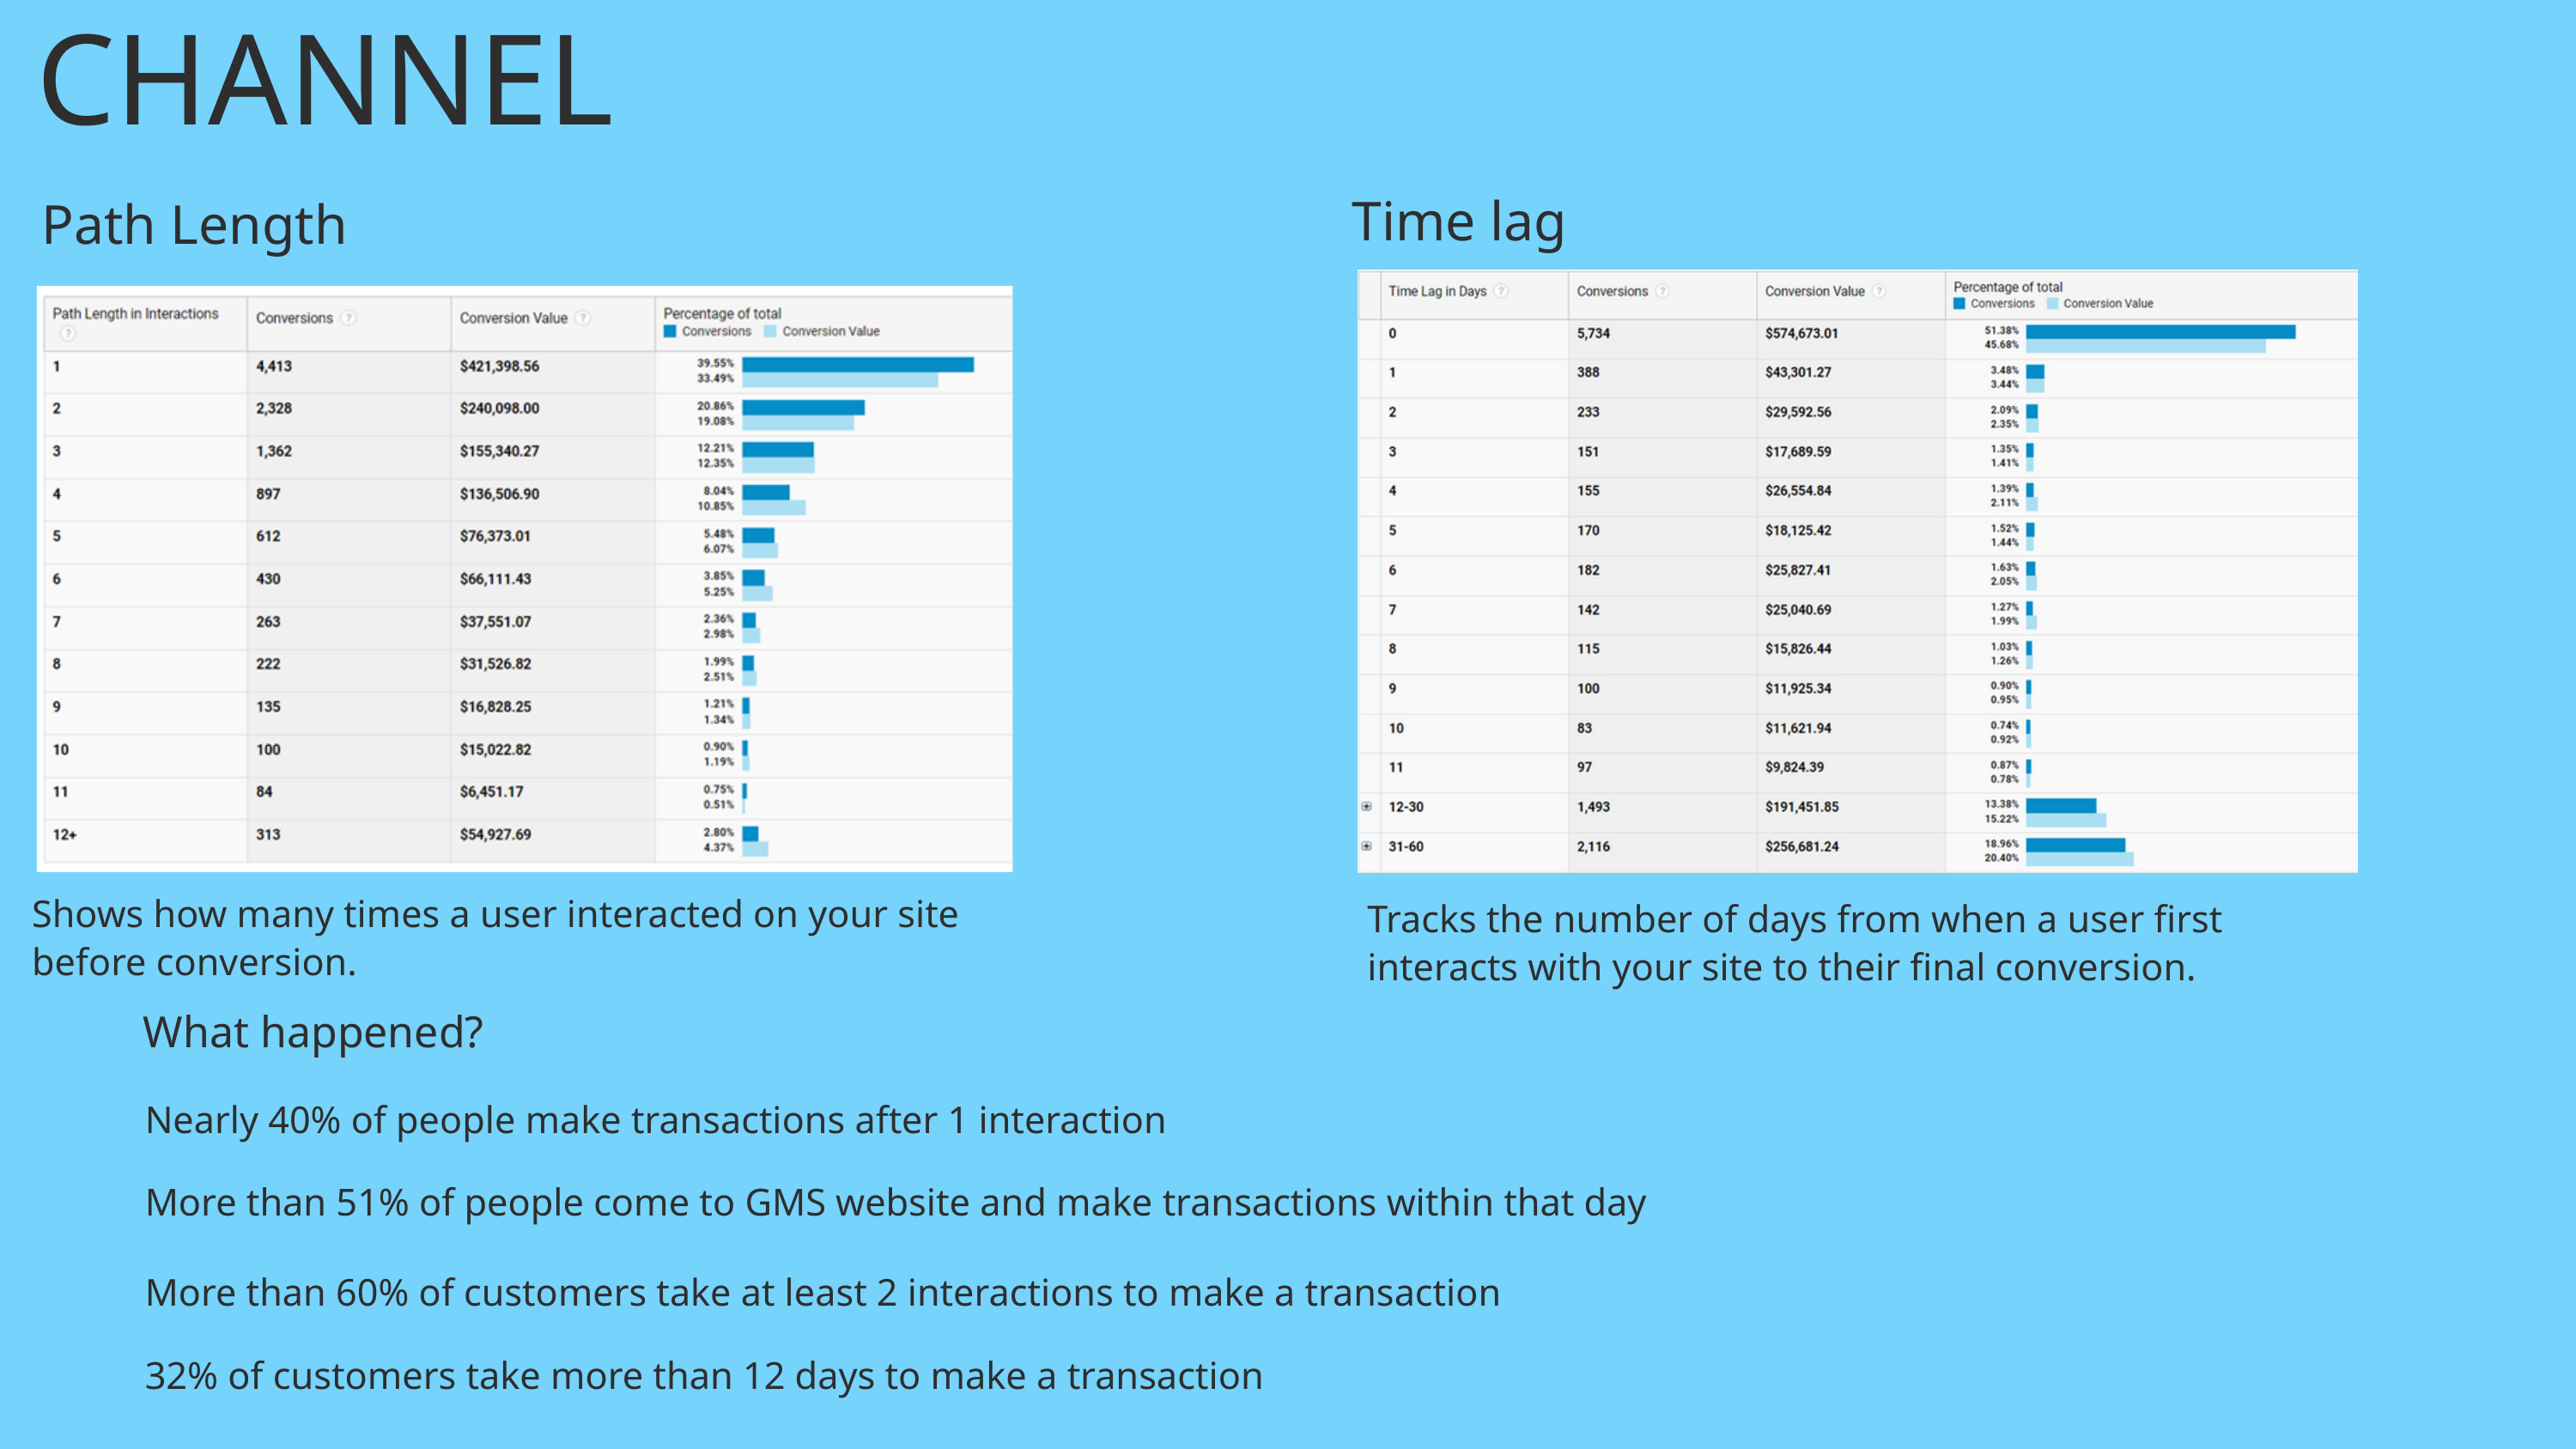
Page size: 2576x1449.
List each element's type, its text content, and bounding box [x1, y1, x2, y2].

text_box More than 51% of people come to GMS website and make transactions within that day [144, 1174, 1889, 1223]
picture [36, 286, 1013, 872]
text_box Shows how many times a user interacted on your site before conversion. [32, 886, 1013, 1032]
text_box Time lag [1352, 176, 1720, 252]
text_box CHANNEL [36, 0, 1090, 150]
text_box What happened? [143, 1032, 562, 1057]
text_box 32% of customers take more than 12 days to make a transaction [144, 1348, 1696, 1397]
text_box Tracks the number of days from when a user first interacts with your site to their final conversion. [1367, 891, 2348, 1037]
text_box More than 60% of customers take at least 2 interactions to make a transaction [144, 1264, 1710, 1314]
text_box Path Length [41, 179, 436, 256]
text_box Nearly 40% of people make transactions after 1 interaction [144, 1092, 1321, 1174]
picture [1357, 270, 2359, 874]
